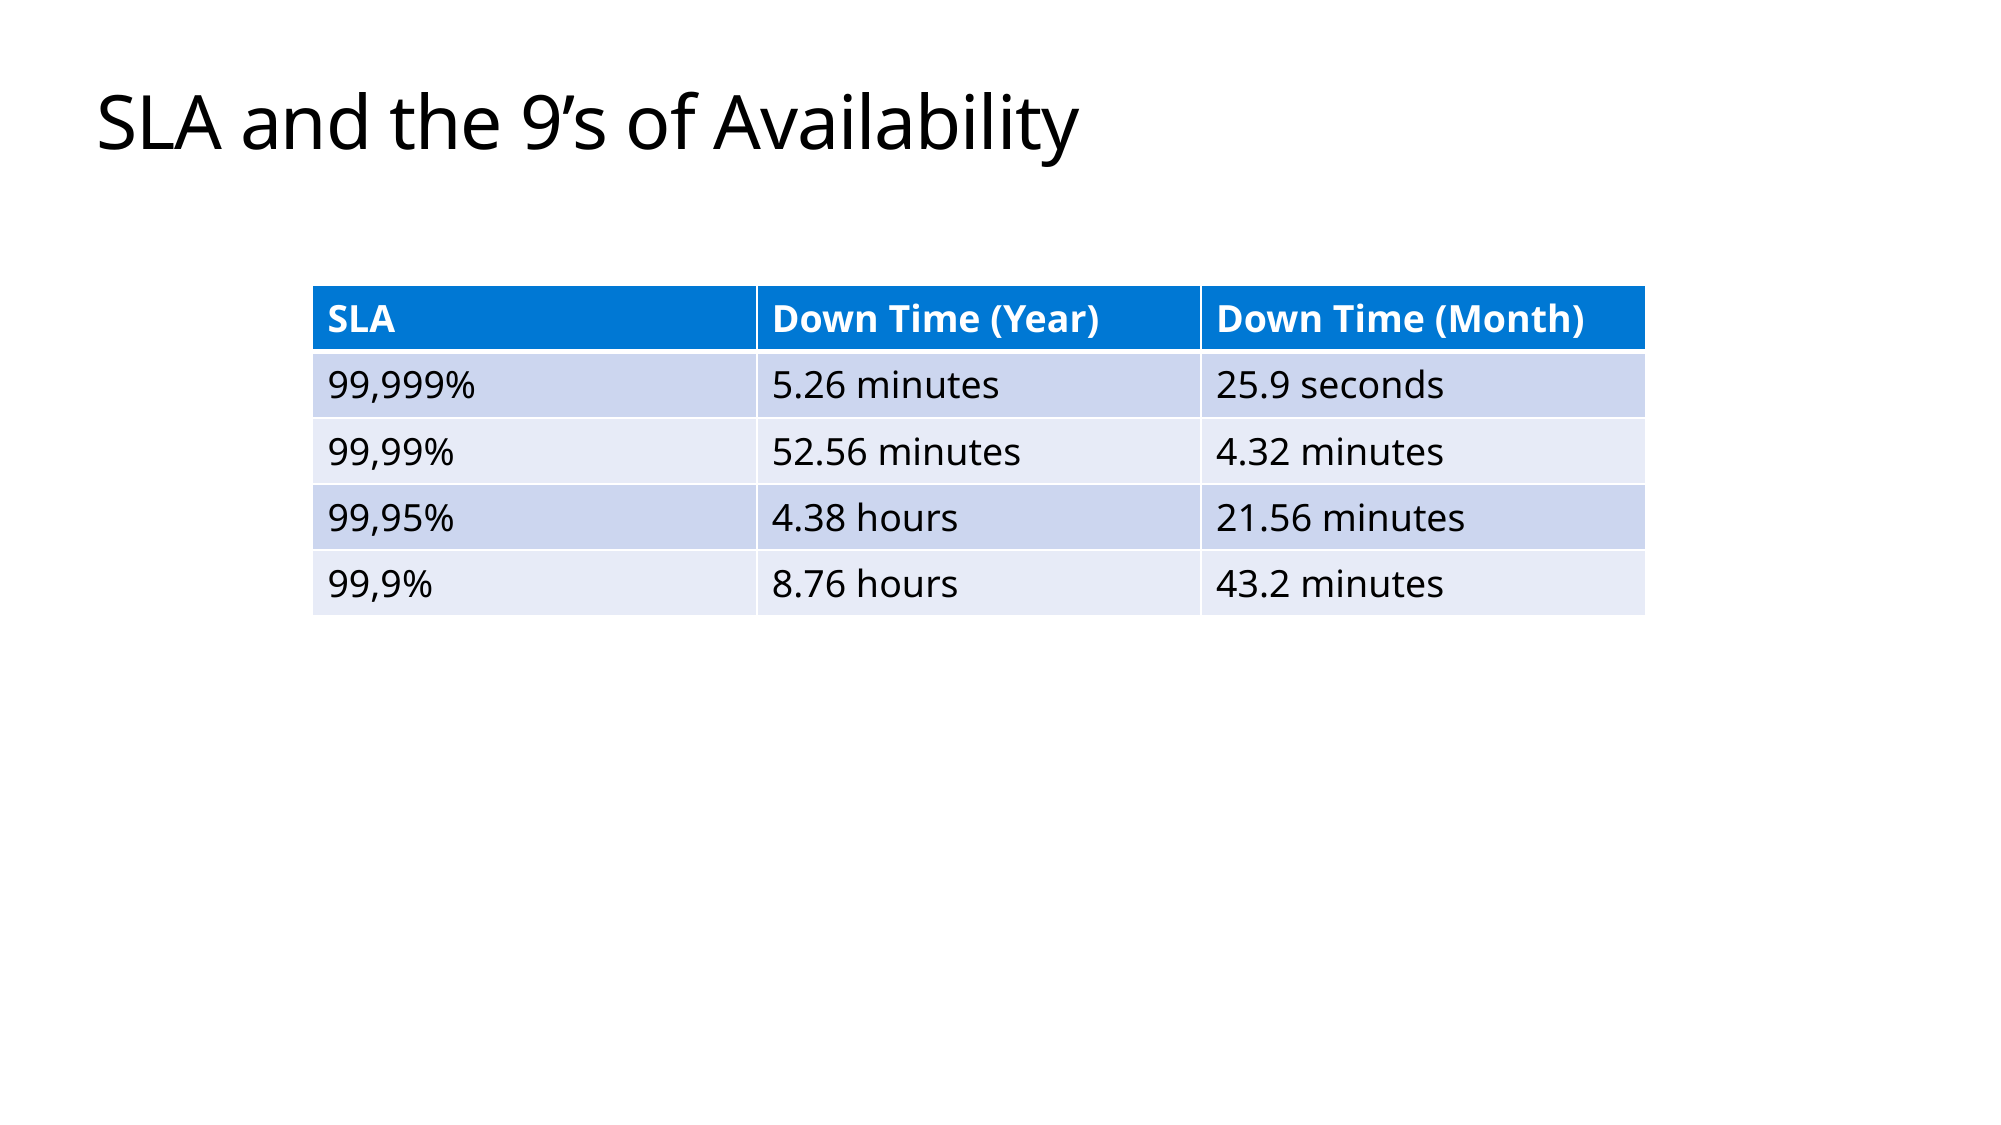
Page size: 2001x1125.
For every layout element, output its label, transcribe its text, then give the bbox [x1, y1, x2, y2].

table_cell 99,95% [313, 485, 756, 549]
table_cell 99,9% [313, 551, 756, 615]
table_header Down Time (Year) [758, 286, 1200, 349]
table_cell 21.56 minutes [1202, 485, 1645, 549]
table_cell 5.26 minutes [758, 354, 1200, 417]
table_cell 52.56 minutes [758, 419, 1200, 483]
table_cell 25.9 seconds [1202, 354, 1645, 417]
title SLA and the 9’s of Availability [96, 75, 1904, 166]
table_cell 99,99% [313, 419, 756, 483]
table_cell 4.32 minutes [1202, 419, 1645, 483]
table_cell 4.38 hours [758, 485, 1200, 549]
table_cell 8.76 hours [758, 551, 1200, 615]
table_cell 99,999% [313, 354, 756, 417]
table_header SLA [313, 286, 756, 349]
table_cell 43.2 minutes [1202, 551, 1645, 615]
table_header Down Time (Month) [1202, 286, 1645, 349]
